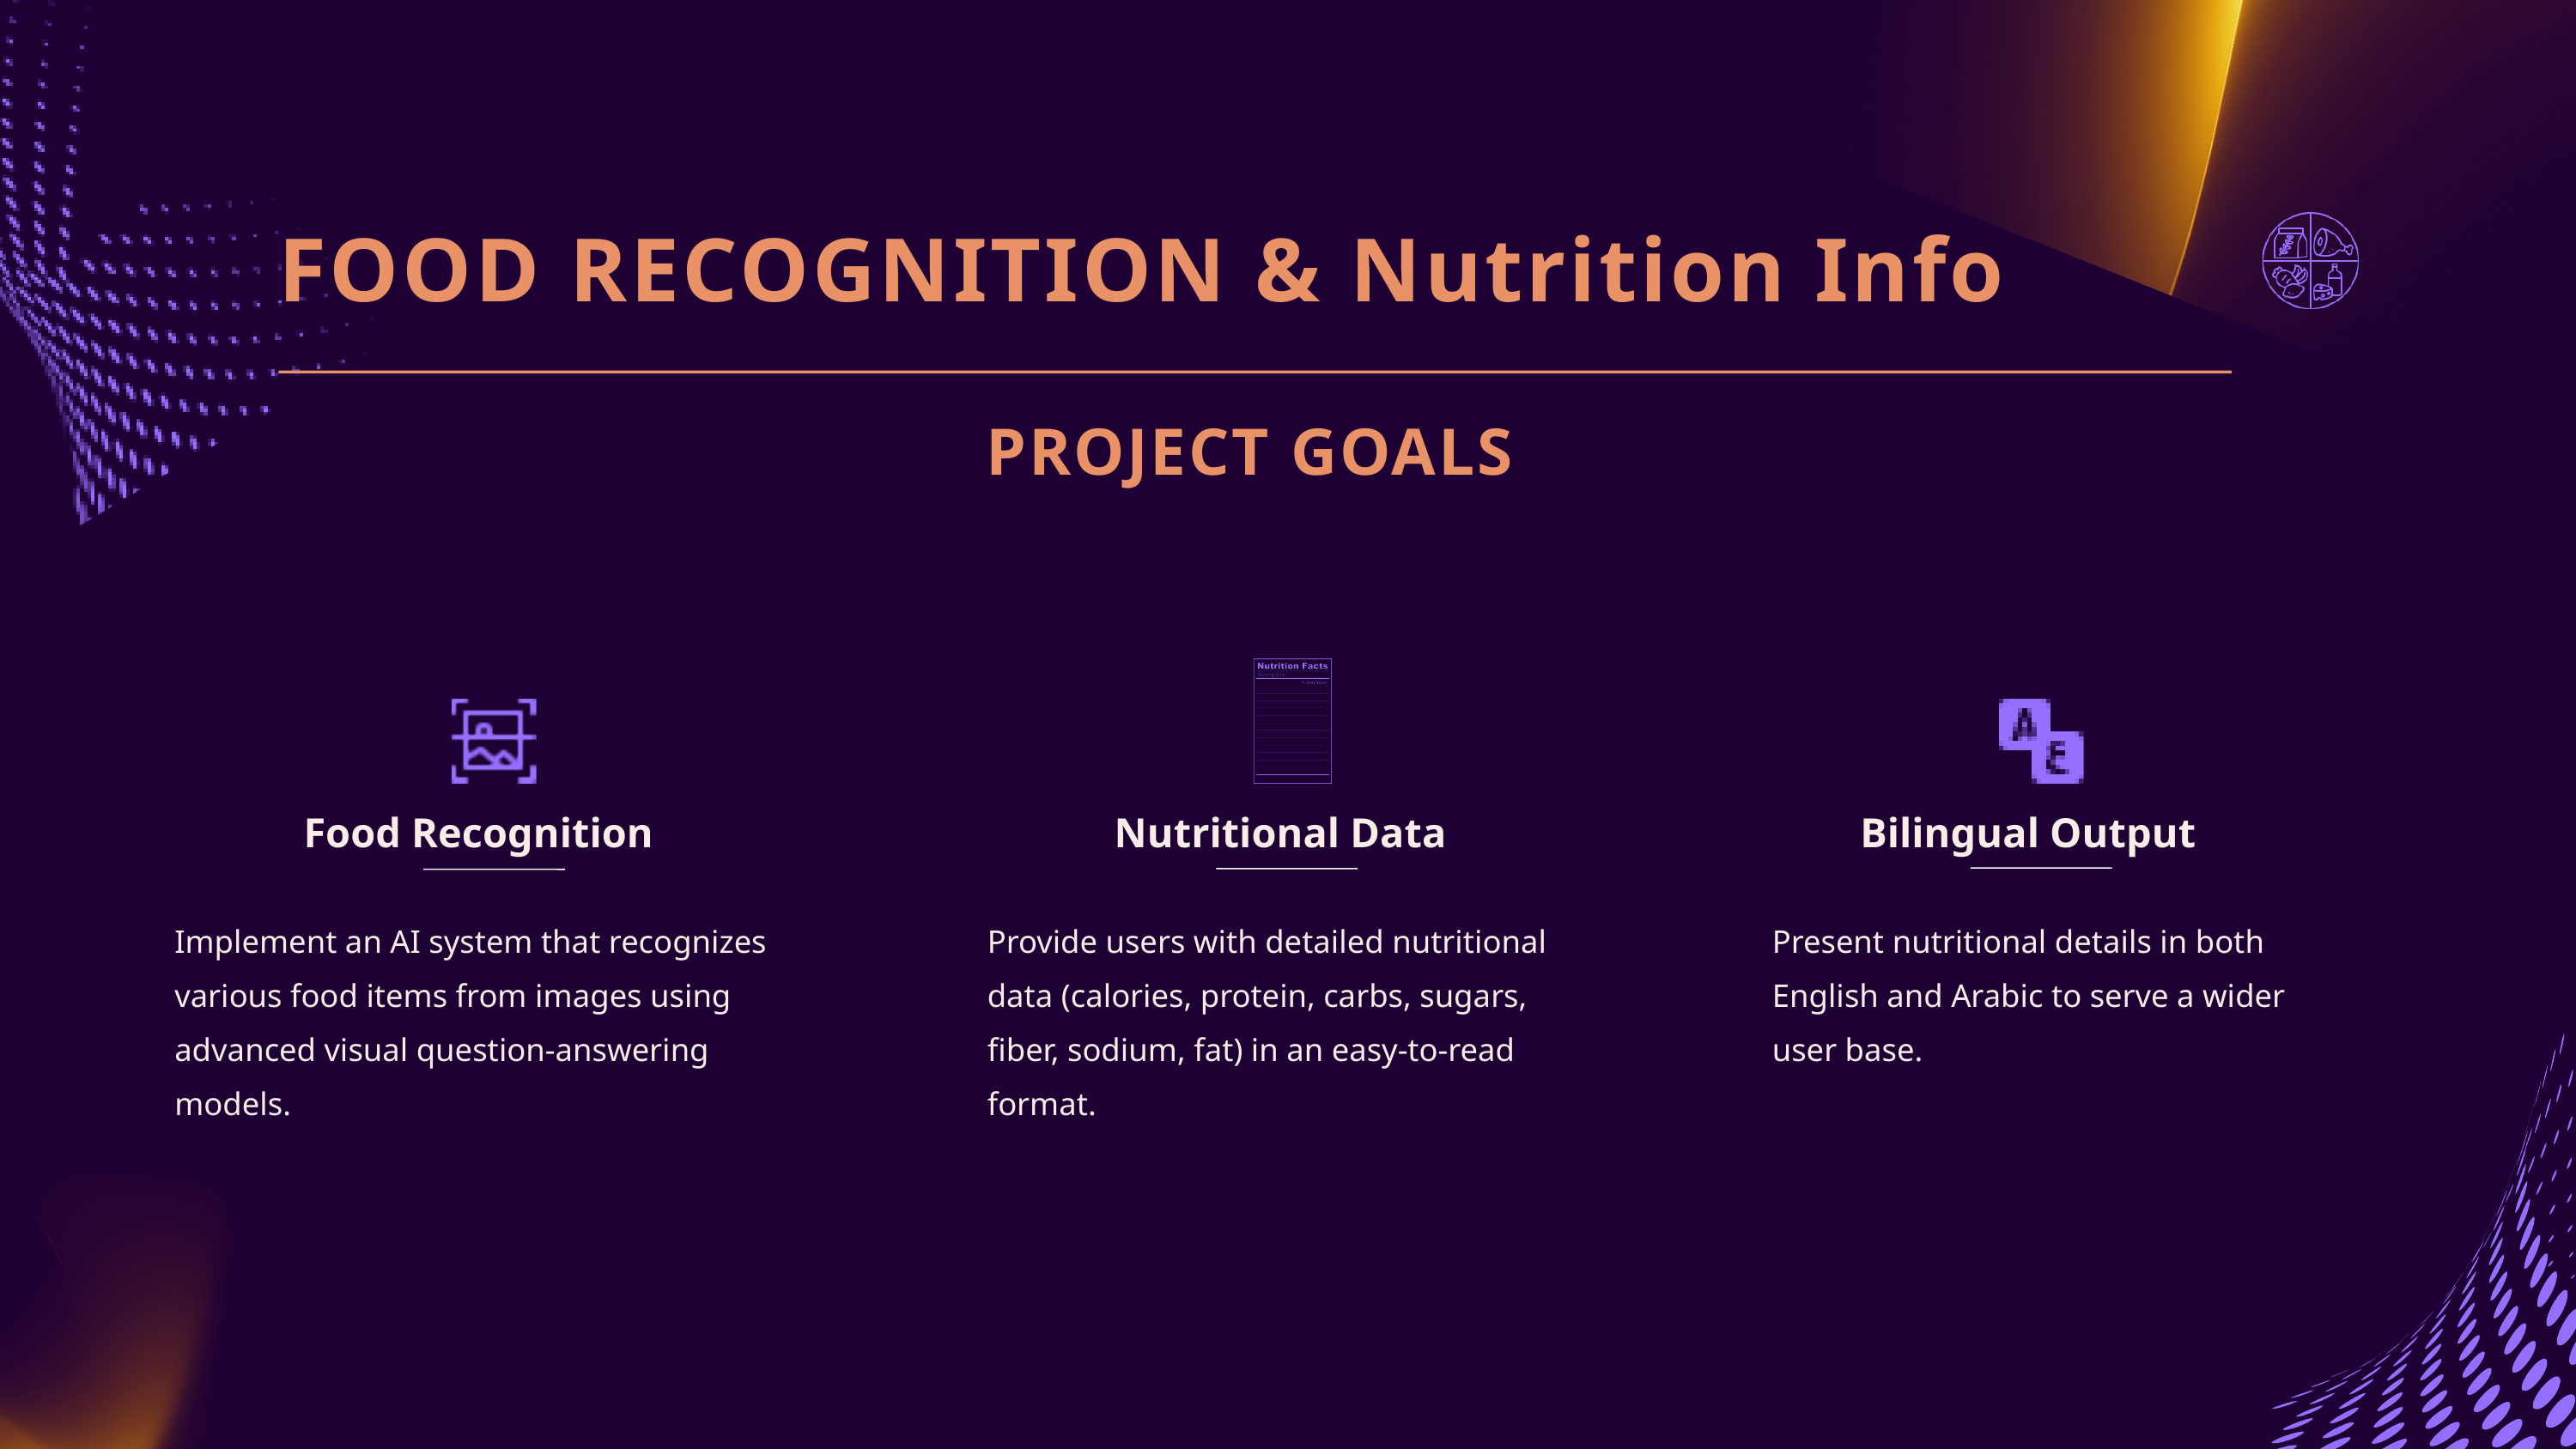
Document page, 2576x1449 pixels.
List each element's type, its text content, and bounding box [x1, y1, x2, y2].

text_box [1706, 0, 2576, 458]
text_box [0, 1143, 246, 1449]
text_box Bilingual Output [1860, 785, 2223, 856]
text_box [1254, 658, 1332, 784]
text_box [1999, 699, 2084, 784]
text_box [0, 0, 425, 574]
text_box Food Recognition [303, 785, 685, 856]
text_box [2262, 212, 2359, 309]
text_box Implement an AI system that recognizes various food items from images using advanced visual question-answering models. [174, 905, 814, 1122]
text_box FOOD RECOGNITION & Nutrition Info [278, 196, 2227, 319]
text_box Present nutritional details in both English and Arabic to serve a wider user base. [1771, 905, 2311, 1068]
text_box [452, 699, 537, 784]
text_box [2262, 1033, 2576, 1449]
text_box Nutritional Data [1114, 785, 1460, 856]
text_box PROJECT GOALS [986, 398, 1588, 488]
text_box Provide users with detailed nutritional data (calories, protein, carbs, sugars, fiber, sodium, fat) in an easy-to-read format. [987, 905, 1599, 1122]
